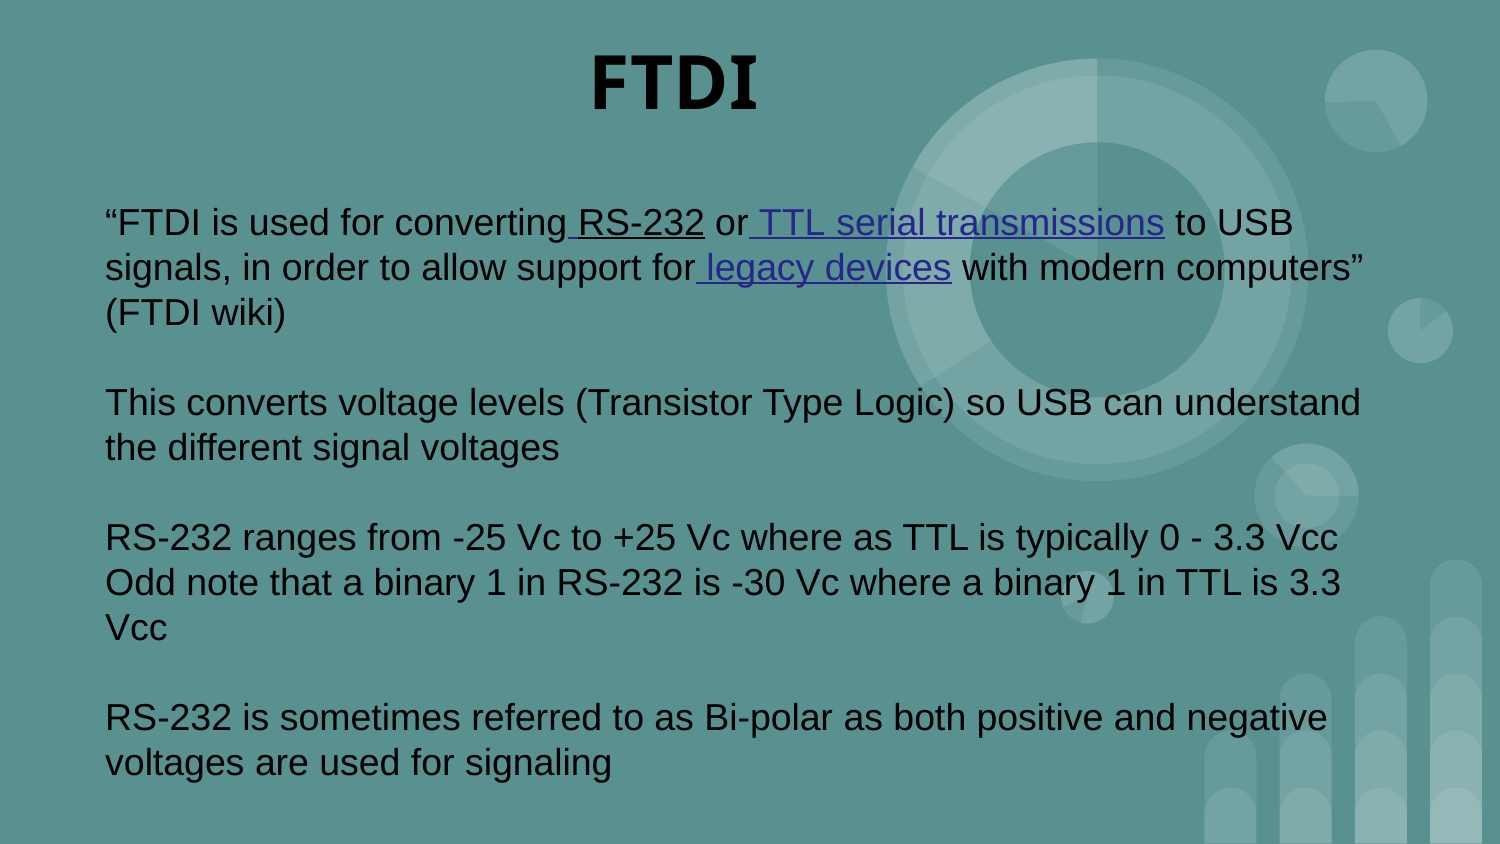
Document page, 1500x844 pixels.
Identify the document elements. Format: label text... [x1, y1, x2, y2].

text_box “FTDI is used for converting RS-232 or TTL serial transmissions to USB signals, in order to allow support for legacy devices with modern computers” (FTDI wiki) This converts voltage levels (Transistor Type Logic) so USB can understand the different signal voltages RS-232 ranges from -25 Vc to +25 Vc where as TTL is typically 0 - 3.3 Vcc Odd note that a binary 1 in RS-232 is -30 Vc where a binary 1 in TTL is 3.3 Vcc RS-232 is sometimes referred to as Bi-polar as both positive and negative voltages are used for signaling [90, 182, 1389, 690]
title FTDI [574, 22, 1107, 137]
